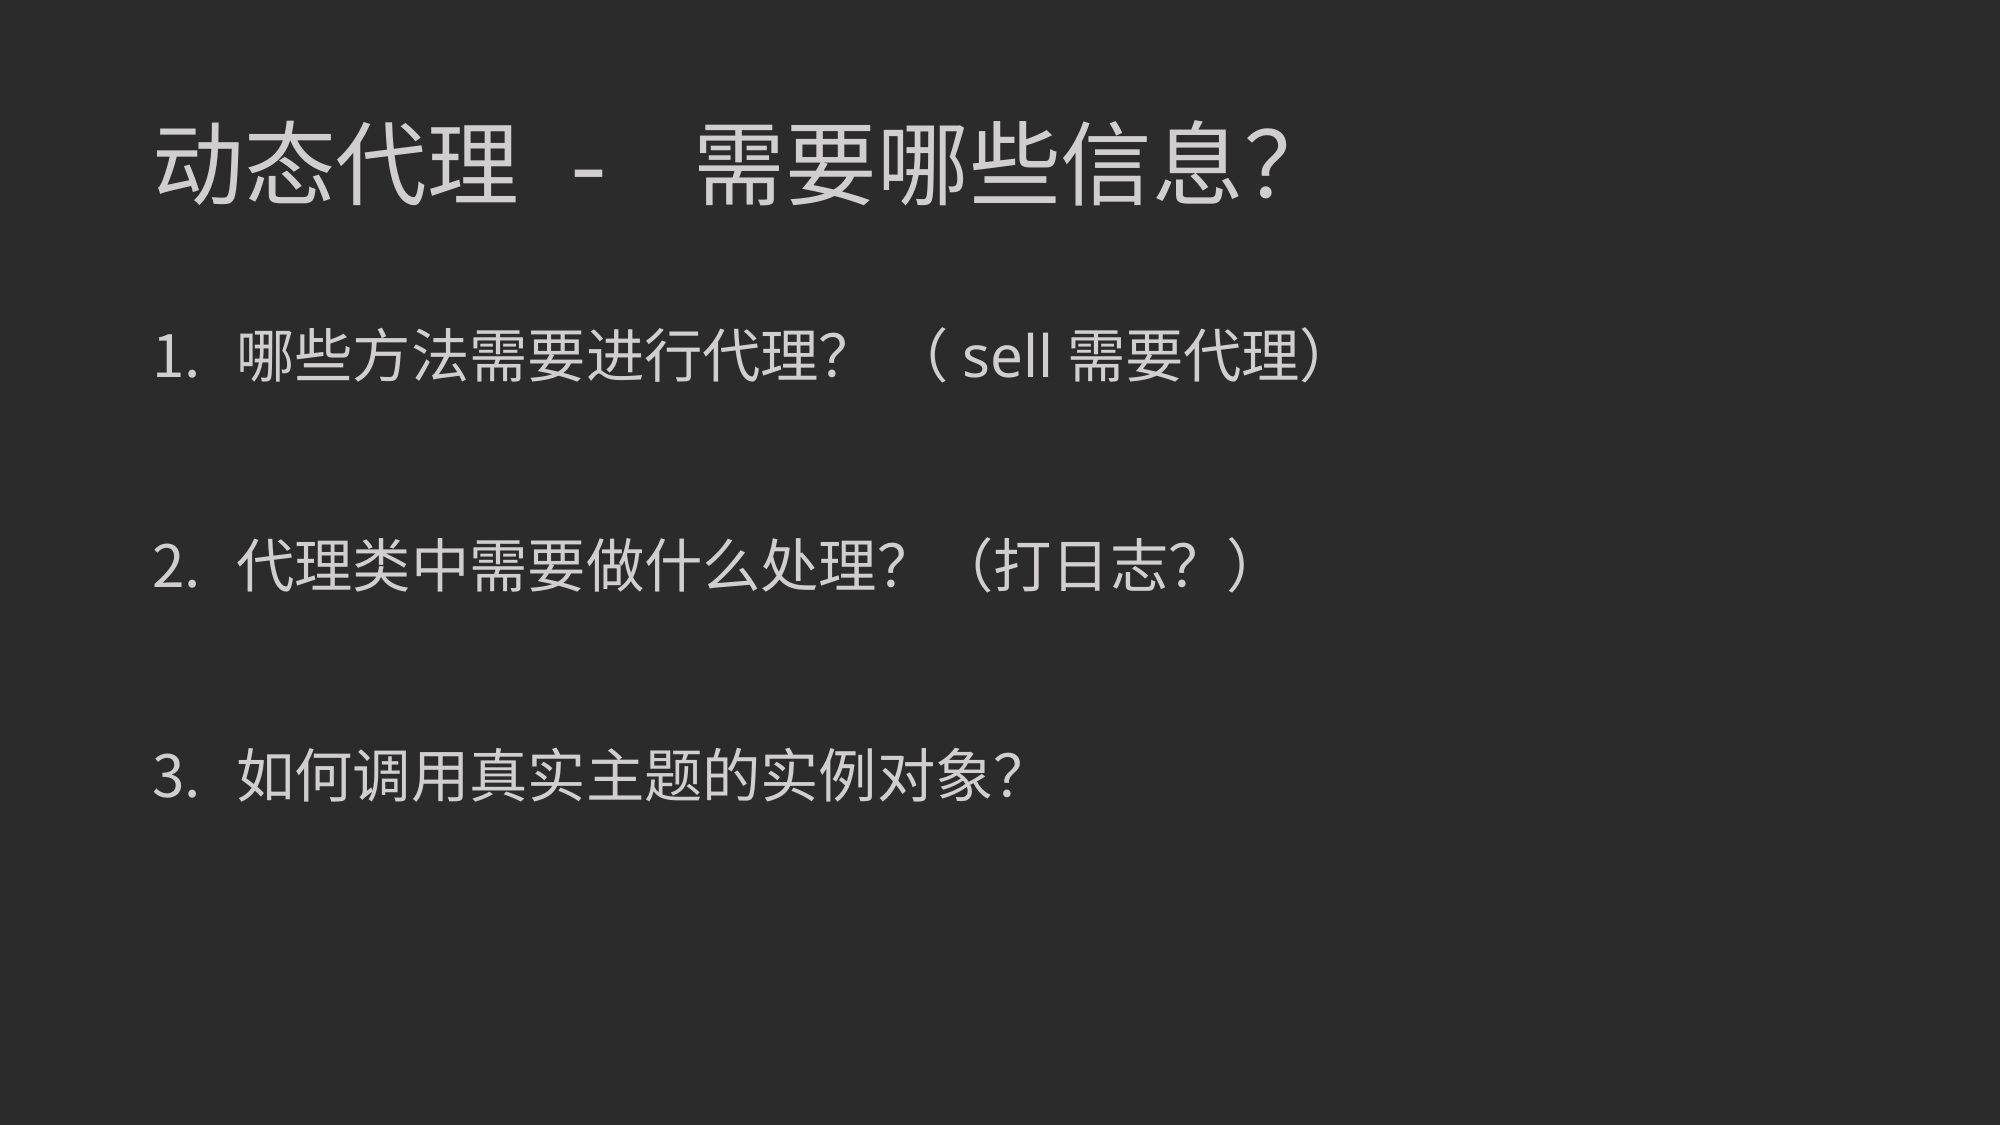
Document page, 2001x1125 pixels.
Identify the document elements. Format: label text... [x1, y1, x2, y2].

title 动态代理 - 需要哪些信息？ [137, 59, 1863, 278]
text_box 哪些方法需要进行代理？ （sell需要代理） 代理类中需要做什么处理？（打日志？） 如何调用真实主题的实例对象？ [137, 277, 1374, 817]
